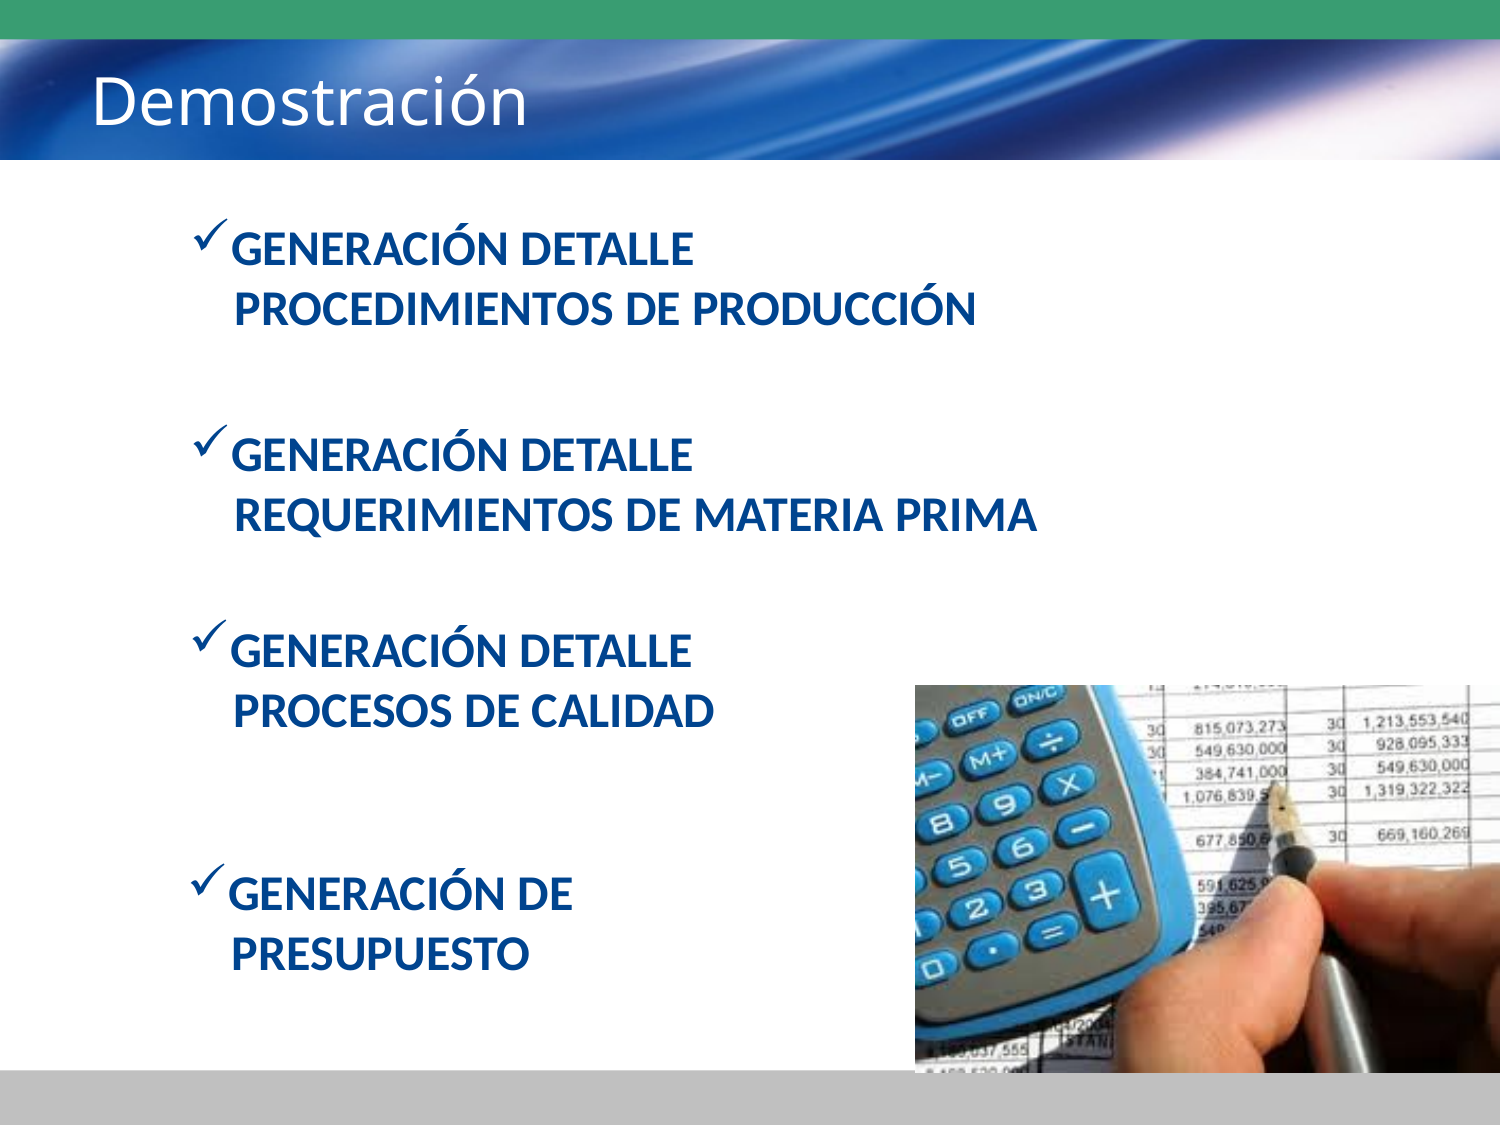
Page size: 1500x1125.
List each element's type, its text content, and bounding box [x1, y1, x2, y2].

text_box Generación de Presupuesto [172, 852, 600, 988]
picture [915, 684, 1500, 1074]
title Demostración [74, 52, 1451, 145]
text_box Generación Detalle Procedimientos de Producción [175, 208, 993, 343]
text_box Generación Detalle Procesos de Calidad [173, 609, 731, 745]
text_box Generación Detalle Requerimientos de Materia Prima [174, 414, 1053, 550]
picture [0, 40, 1500, 160]
